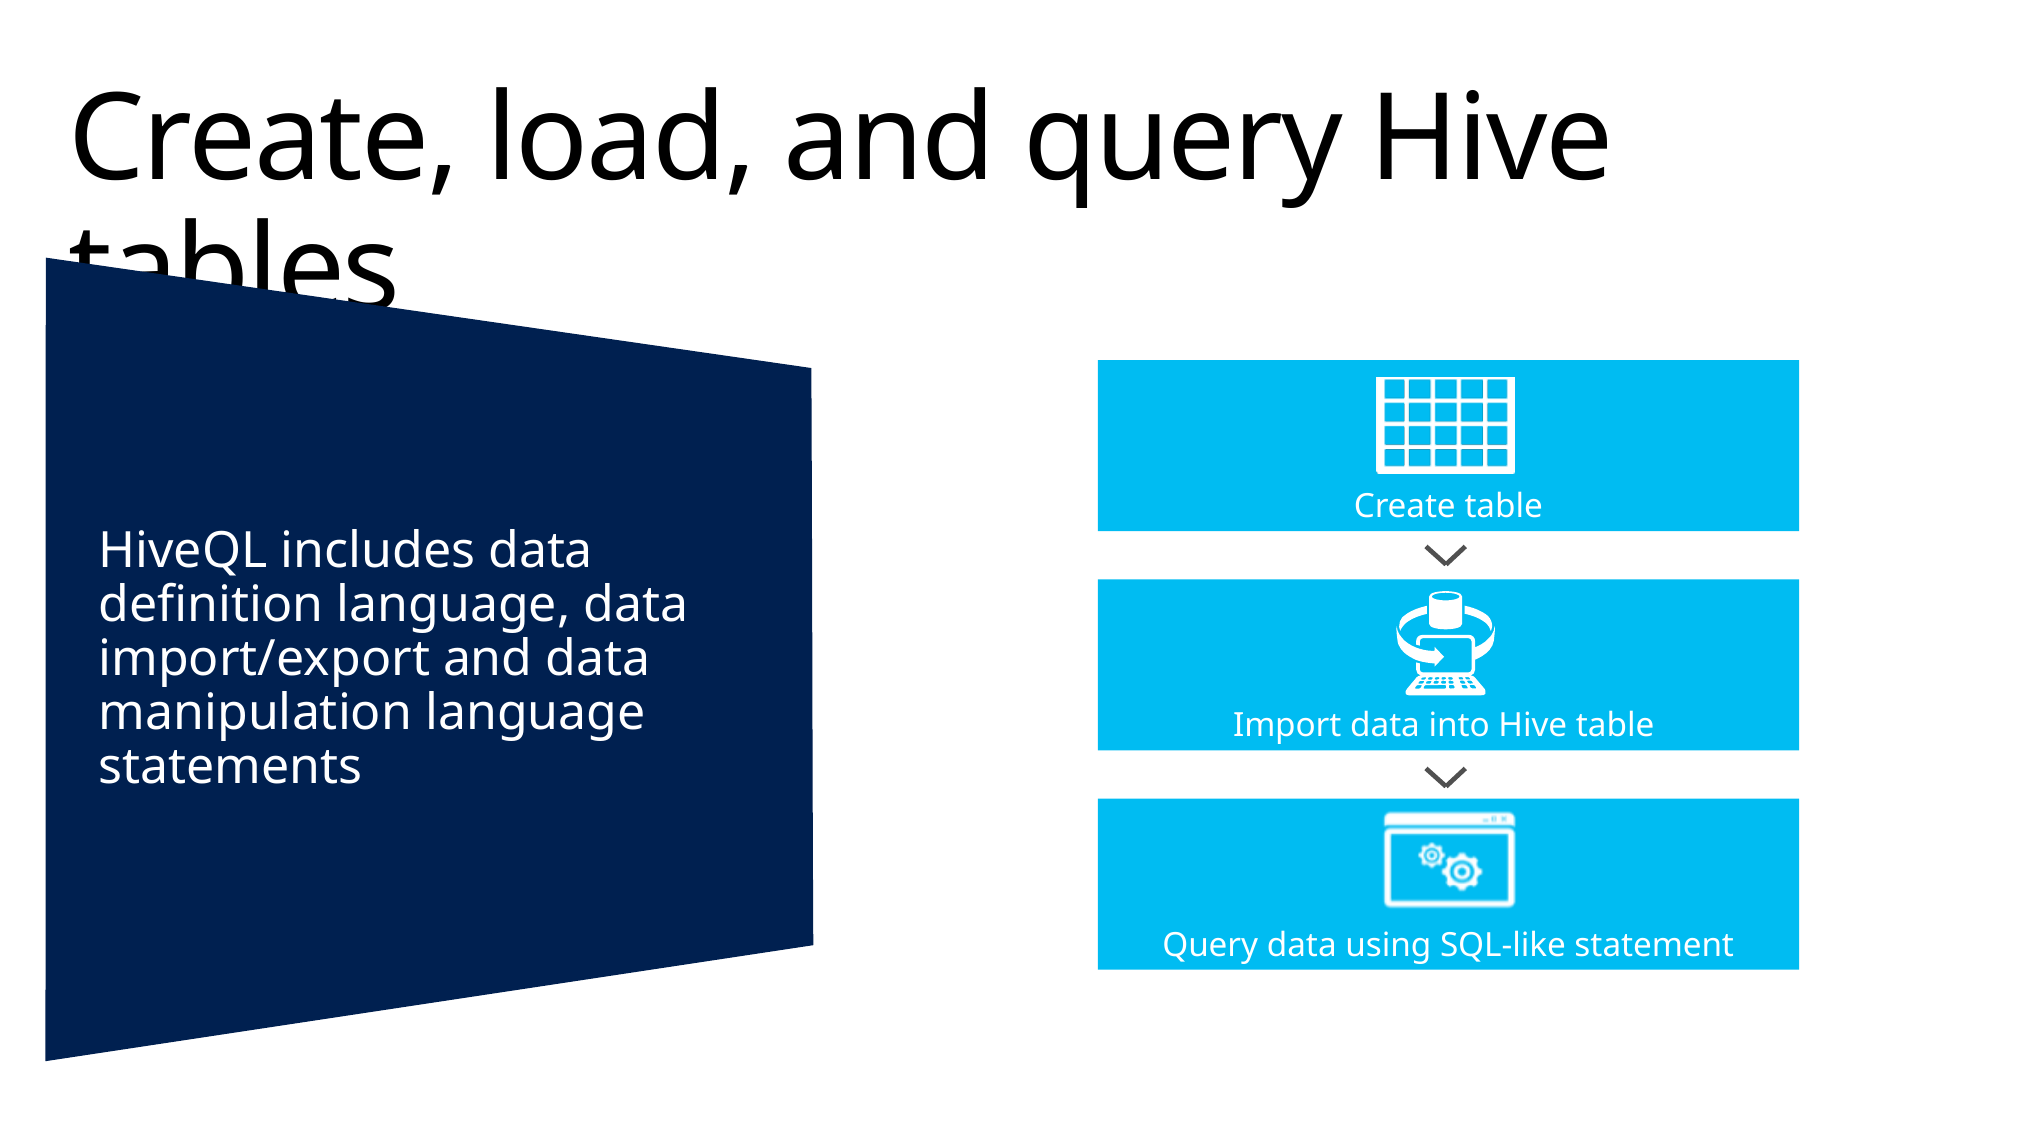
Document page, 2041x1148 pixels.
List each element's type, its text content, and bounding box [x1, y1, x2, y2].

picture [1377, 378, 1514, 473]
list Create, load, and query Hive tables [45, 60, 1846, 229]
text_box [1425, 768, 1466, 787]
text_box HiveQL includes data definition language, data import/export and data manipulation language statements [45, 257, 814, 1062]
text_box Create table [1097, 360, 1800, 532]
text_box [1425, 546, 1466, 565]
text_box [1429, 591, 1463, 630]
text_box Import data into Hive table [1097, 579, 1800, 751]
picture [1384, 812, 1515, 908]
text_box Query data using SQL-like statement [1097, 798, 1800, 970]
text_box [1396, 605, 1495, 696]
